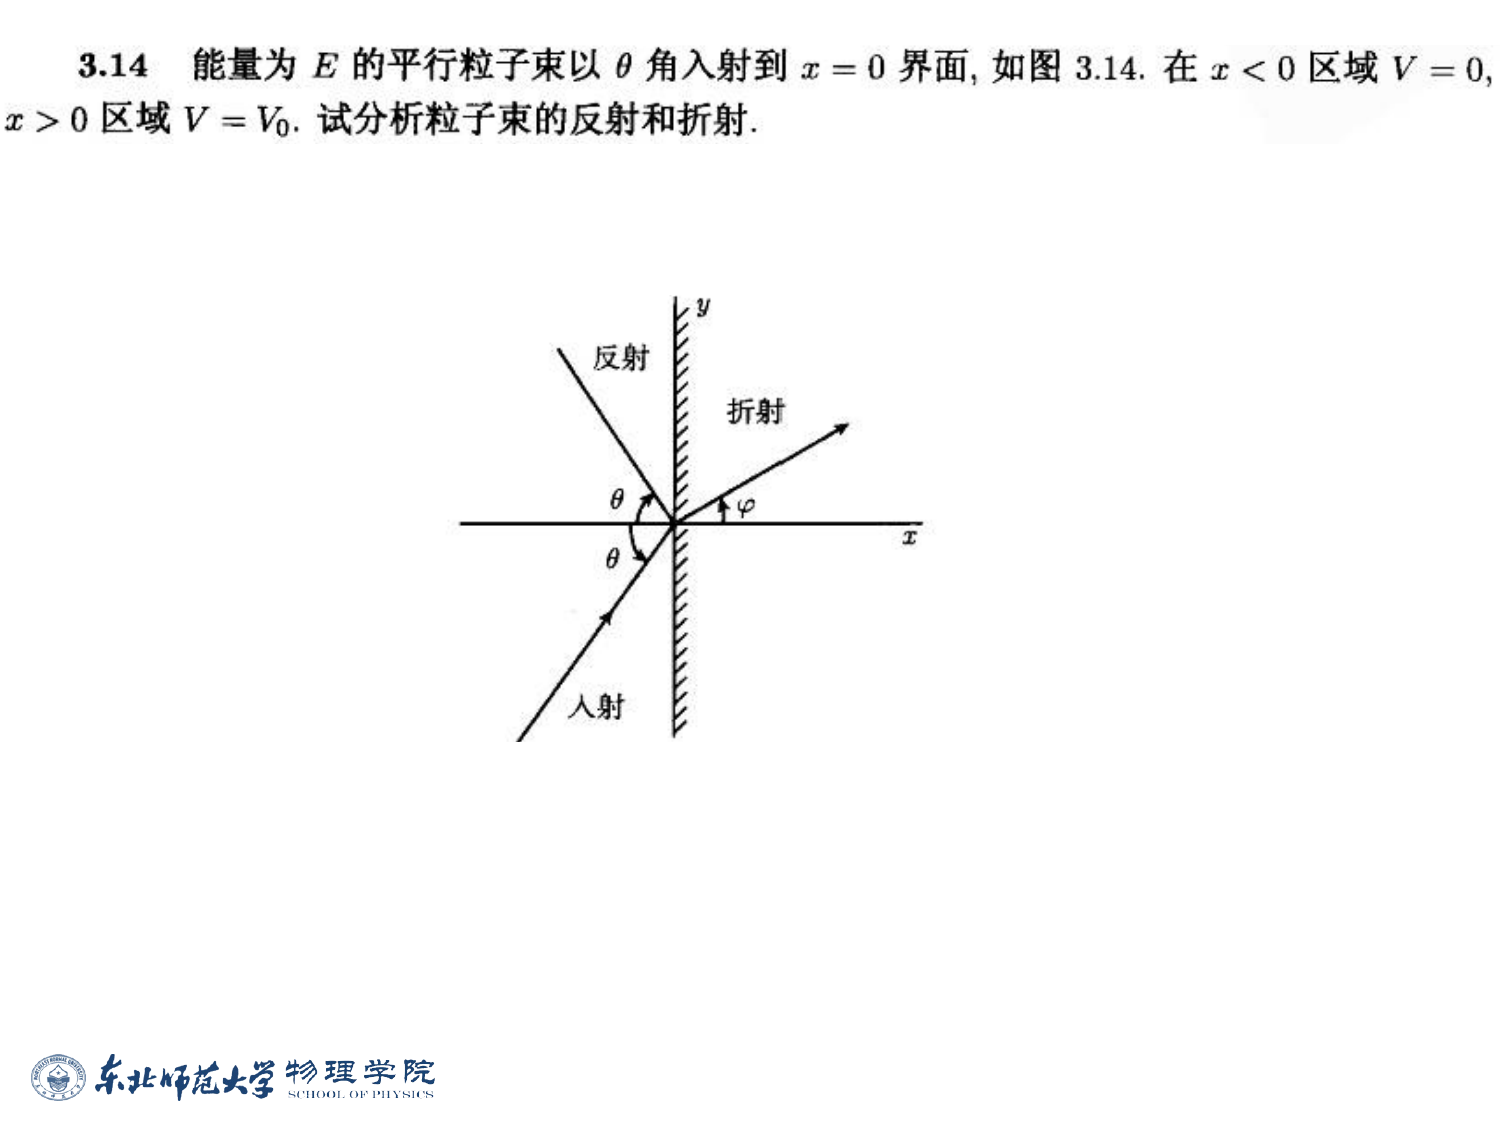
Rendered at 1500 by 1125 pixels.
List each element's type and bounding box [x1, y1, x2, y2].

picture [0, 44, 1500, 144]
picture [436, 295, 938, 743]
picture [20, 1054, 440, 1101]
